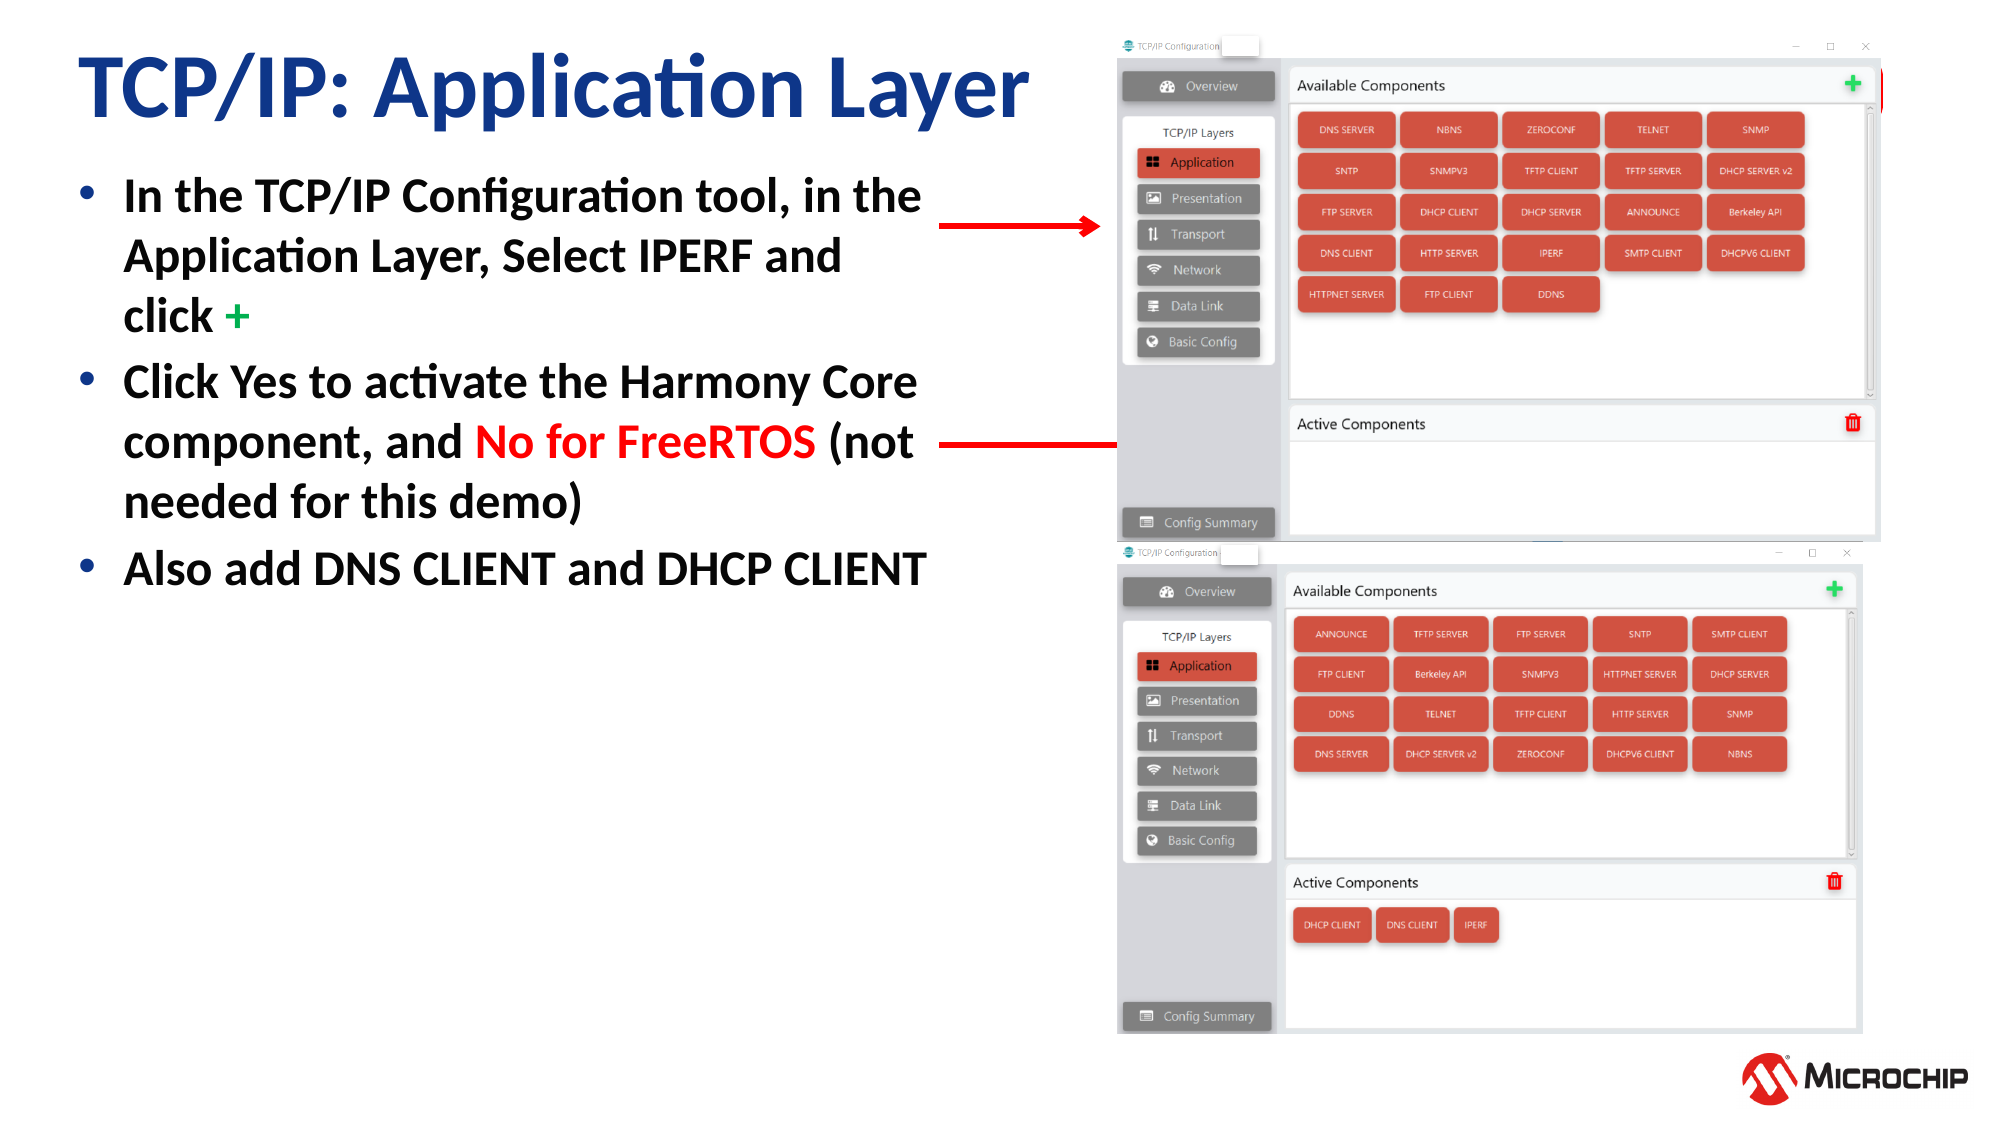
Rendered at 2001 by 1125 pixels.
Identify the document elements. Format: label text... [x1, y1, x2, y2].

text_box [1117, 541, 1863, 1035]
list In the TCP/IP Configuration tool, in the Application Layer, Select IPERF and click + Click Yes to activate the Harmony Core component, and No for FreeRTOS (not needed for this demo) Also add DNS CLIENT and DHCP CLIENT [58, 152, 962, 1035]
picture [1736, 1049, 1974, 1109]
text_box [1117, 36, 1881, 542]
title TCP/IP: Application Layer [58, 15, 1929, 144]
